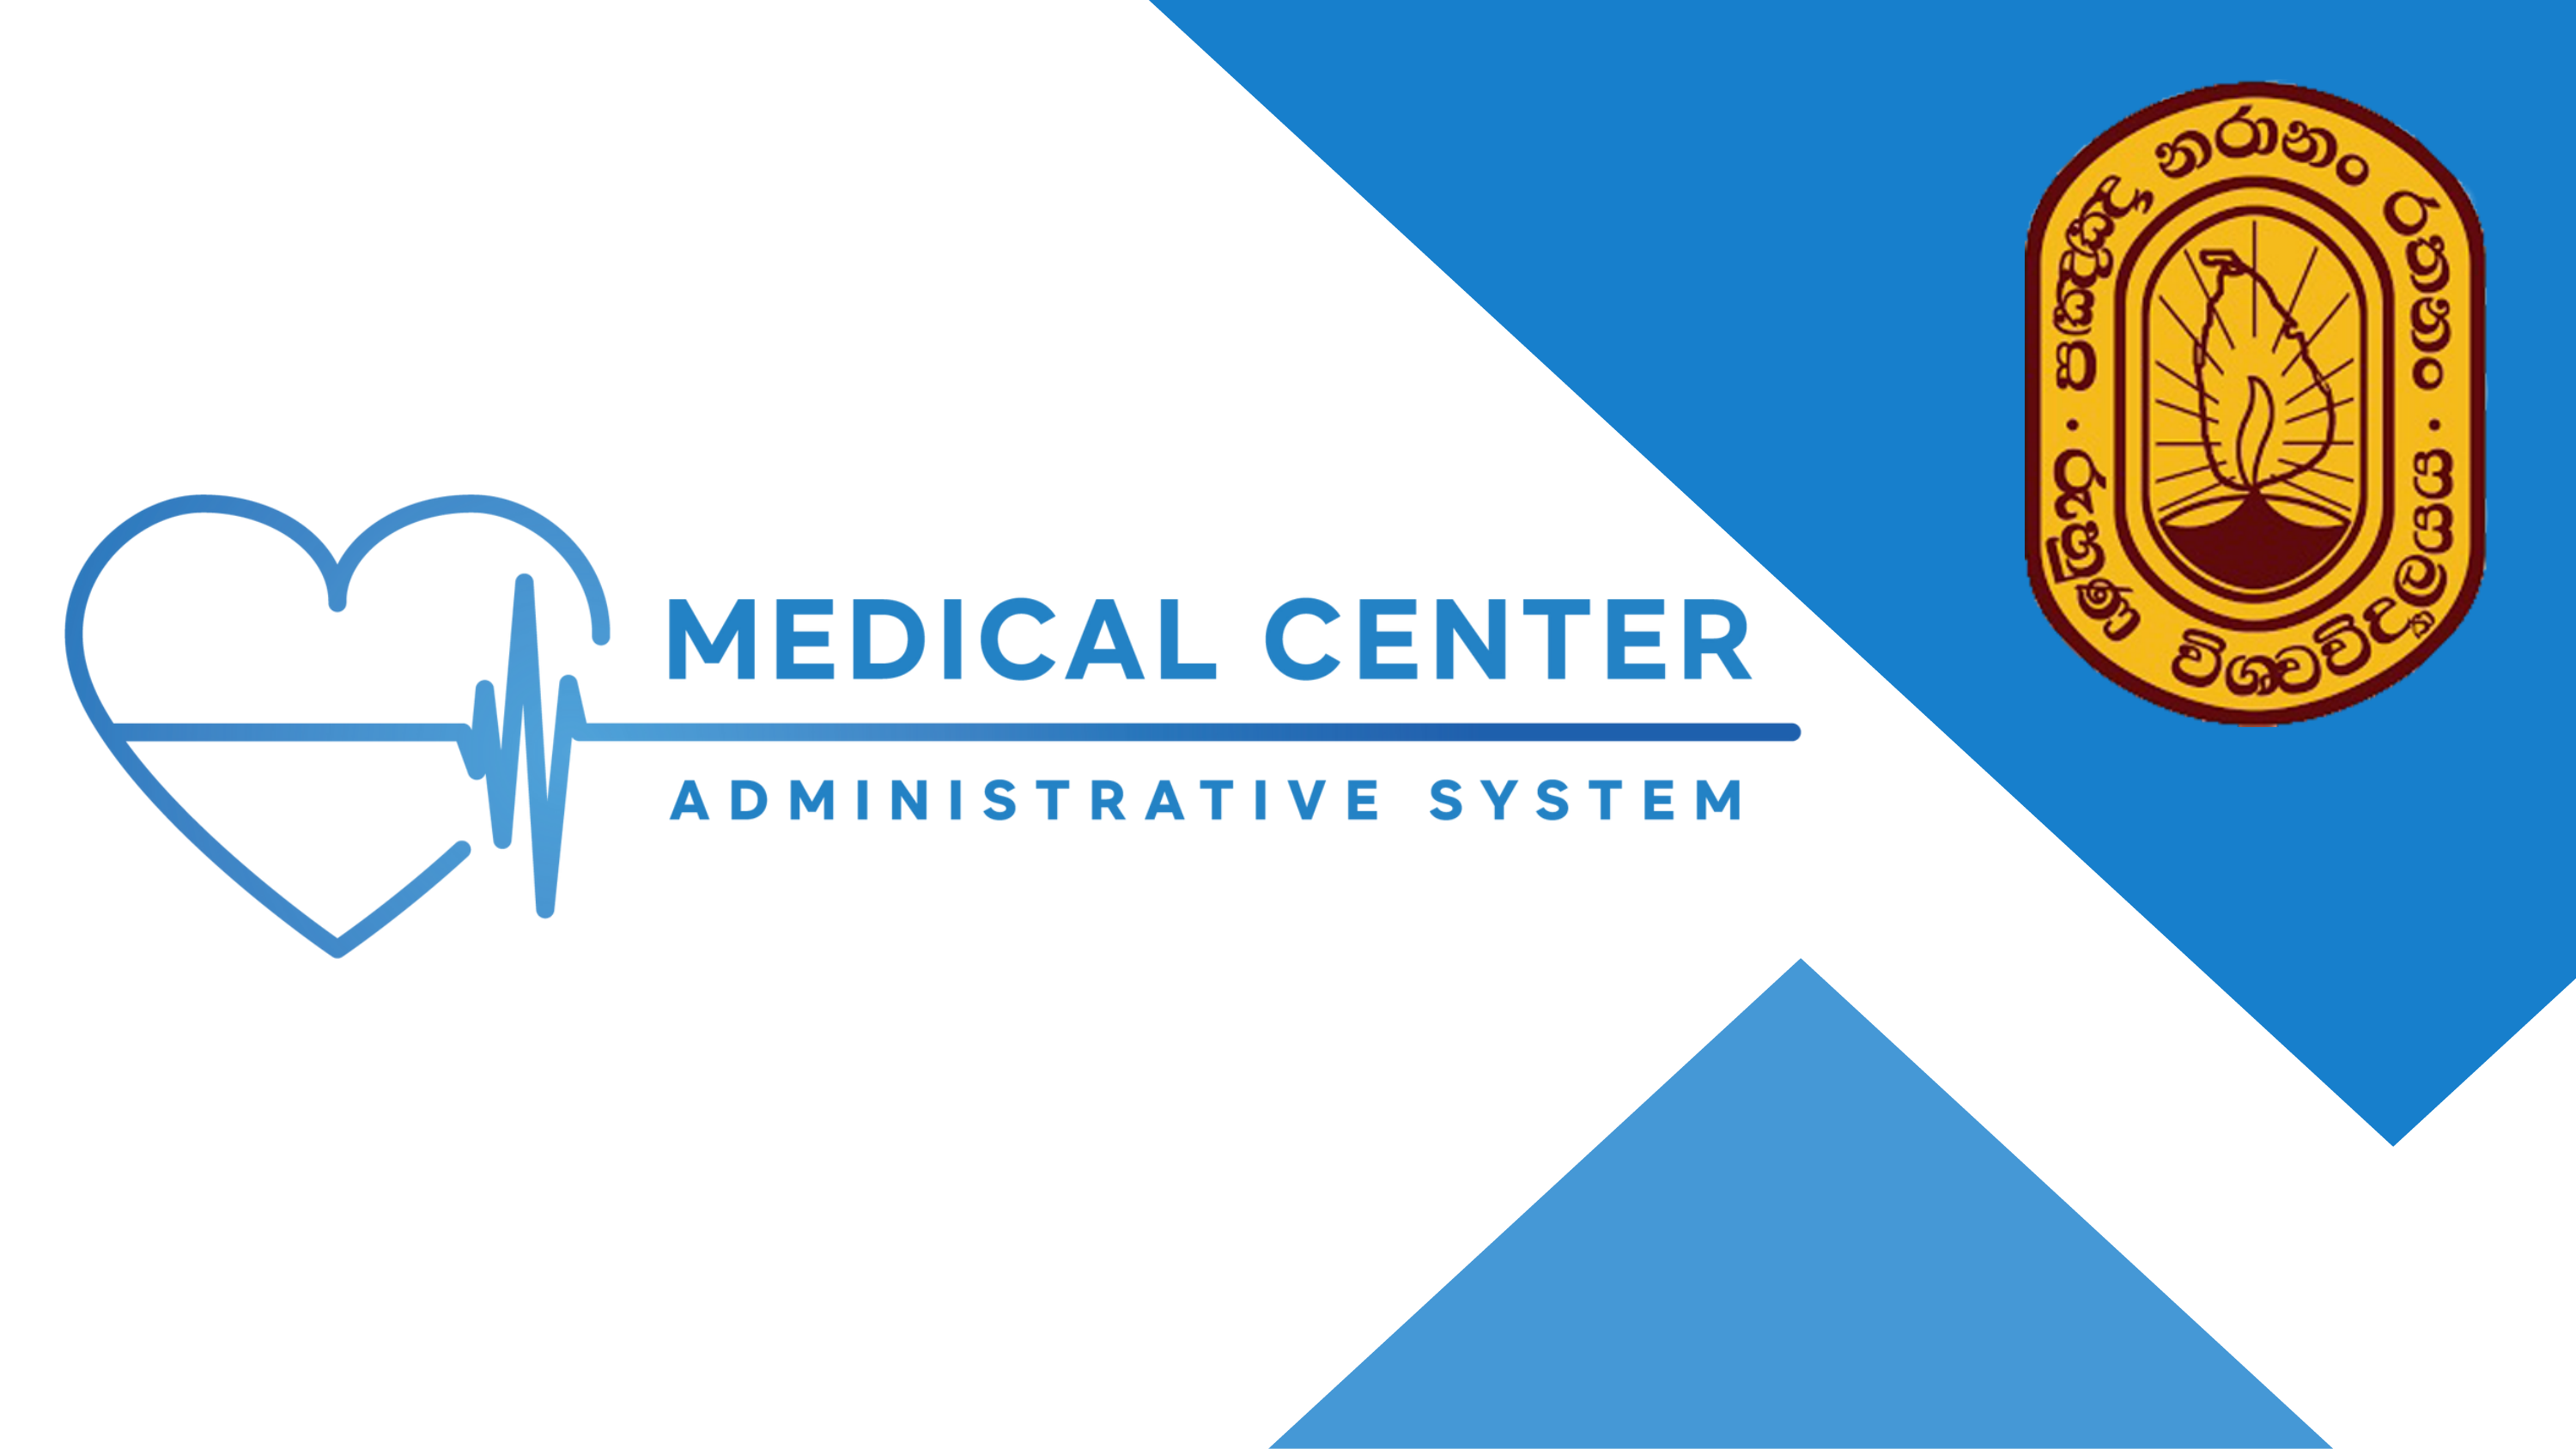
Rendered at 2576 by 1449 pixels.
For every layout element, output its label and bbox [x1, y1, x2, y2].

text_box [1085, 0, 2576, 1147]
picture [2024, 78, 2489, 727]
picture [64, 494, 1801, 959]
text_box [1268, 957, 2334, 1449]
